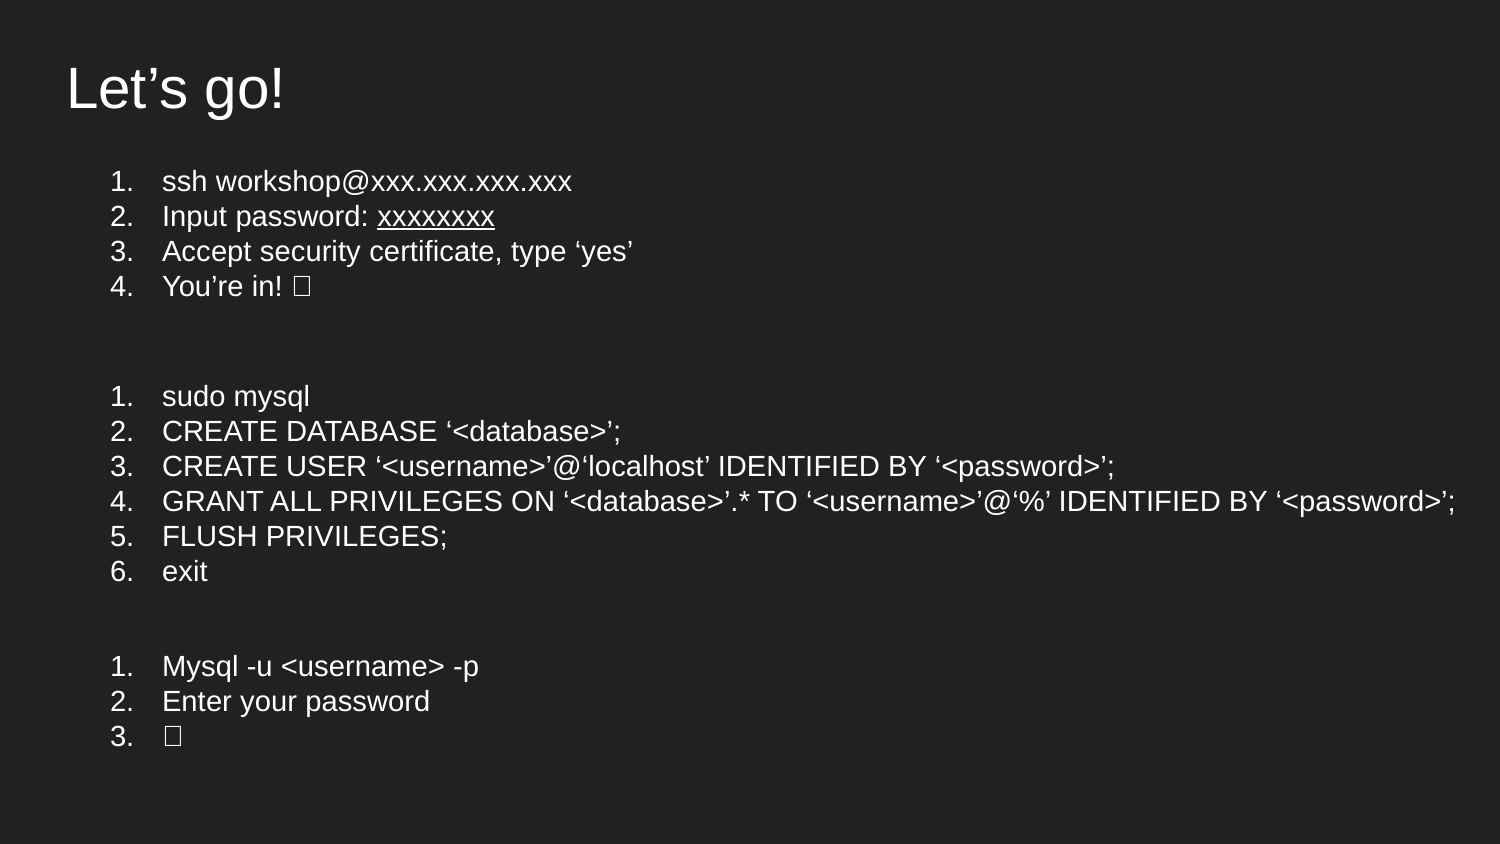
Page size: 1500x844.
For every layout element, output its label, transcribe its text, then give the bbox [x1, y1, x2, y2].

text_box Mysql -u <username> -p Enter your password 🥳 [72, 632, 1495, 786]
title Let’s go! [51, 35, 531, 130]
text_box sudo mysql CREATE DATABASE ‘<database>’; CREATE USER ‘<username>’@‘localhost’ IDENTIFIED BY ‘<password>’; GRANT ALL PRIVILEGES ON ‘<database>’.* TO ‘<username>’@‘%’ IDENTIFIED BY ‘<password>’; FLUSH PRIVILEGES; exit [72, 362, 1495, 597]
text_box ssh workshop@xxx.xxx.xxx.xxx Input password: xxxxxxxx Accept security certificate, type ‘yes’ You’re in! 🎉 [72, 147, 834, 315]
